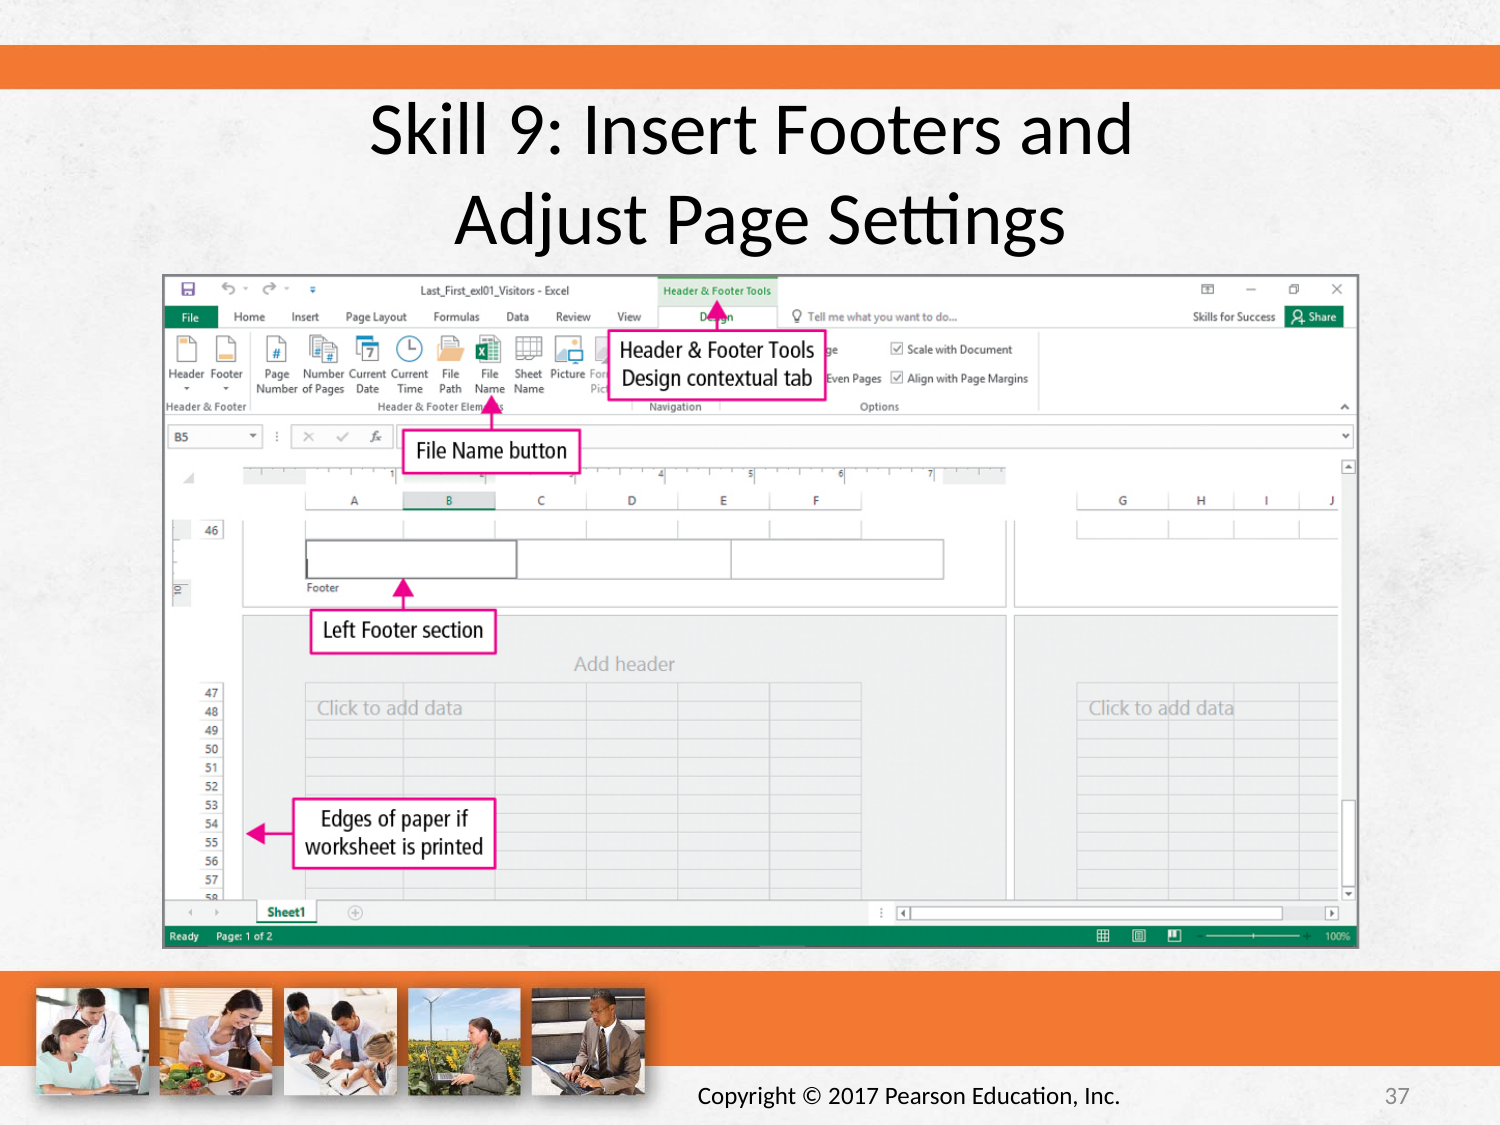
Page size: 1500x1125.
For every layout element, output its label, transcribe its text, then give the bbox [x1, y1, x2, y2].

footer Copyright © 2017 Pearson Education, Inc. [650, 1064, 1175, 1125]
title Skill 9: Insert Footers and Adjust Page Settings [112, 76, 1410, 263]
picture [0, 0, 1500, 1125]
slide_number 37 [1074, 1065, 1425, 1125]
